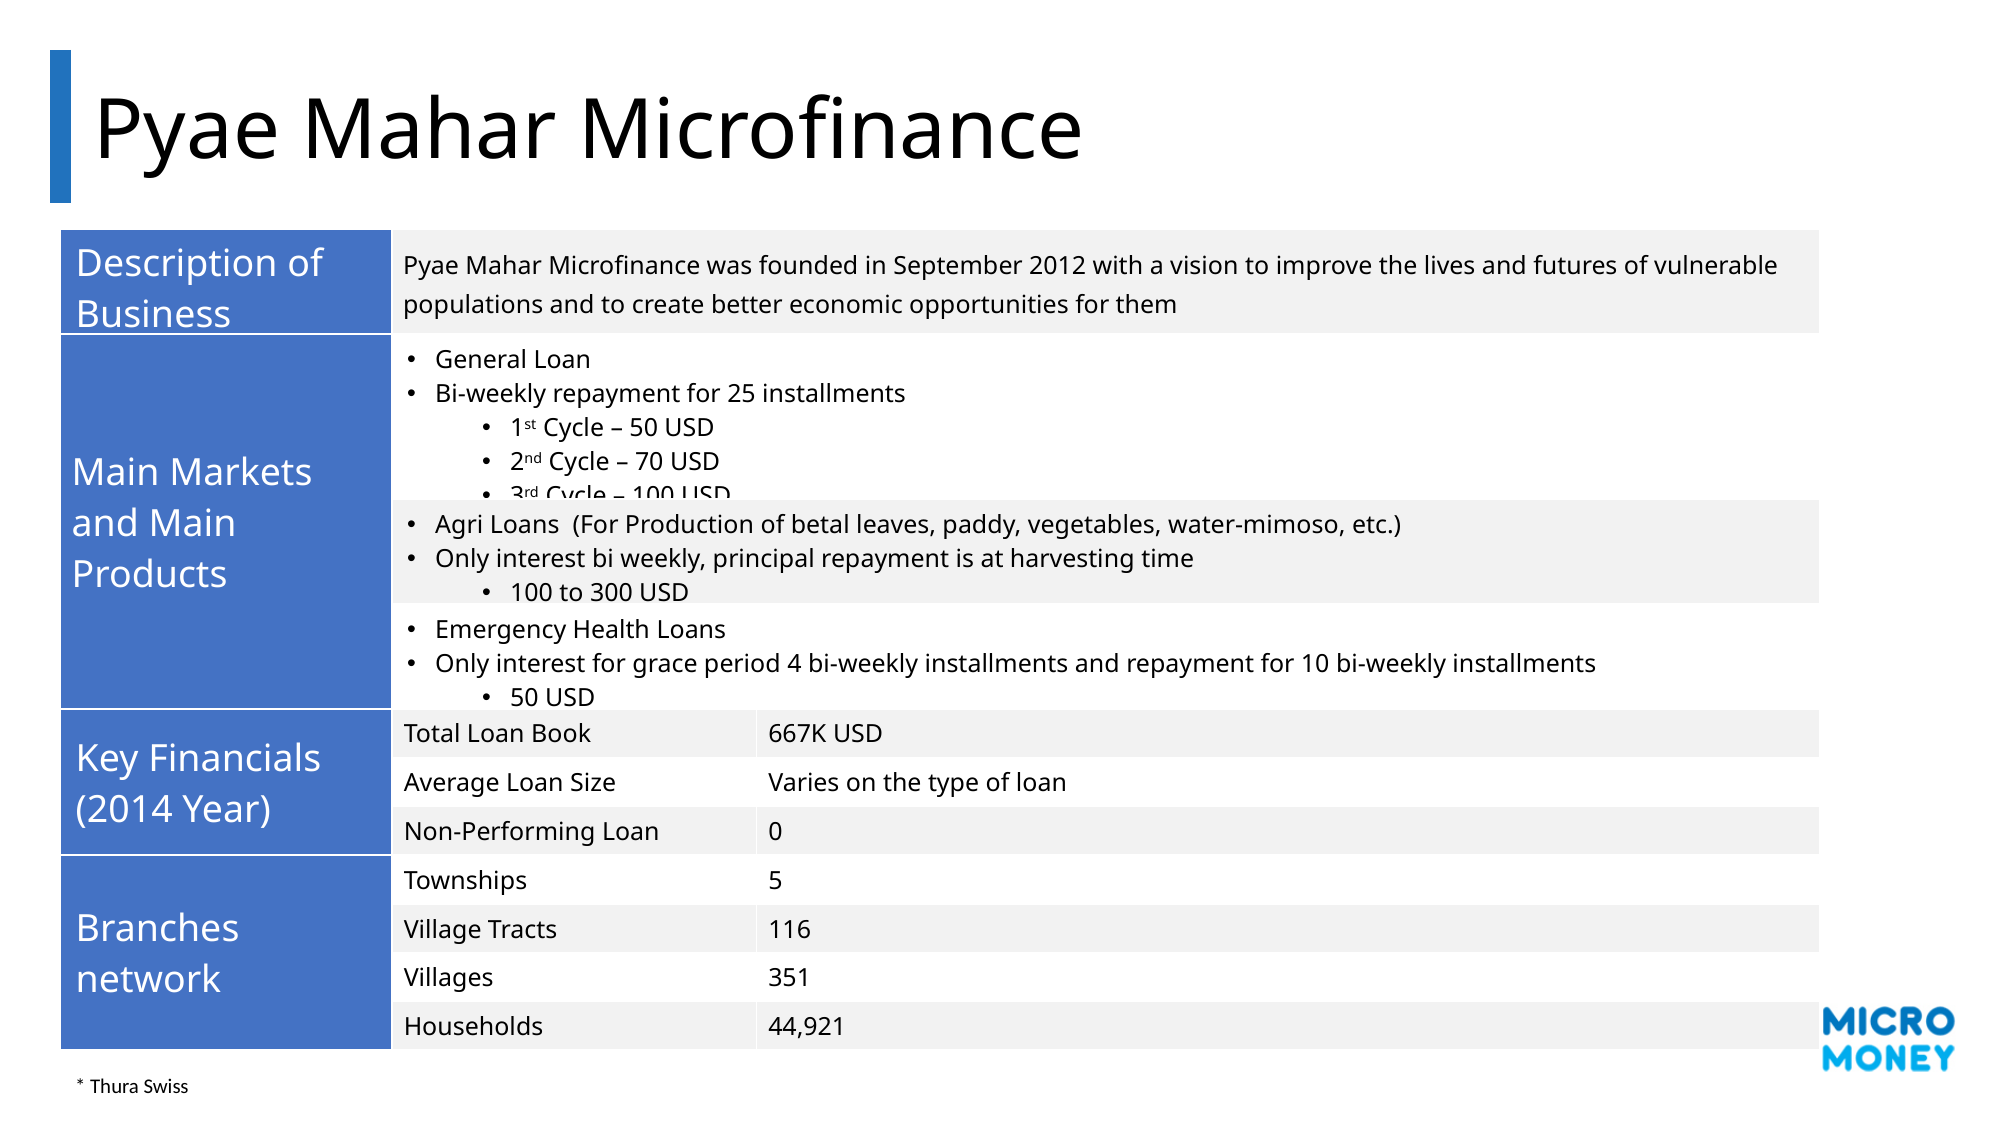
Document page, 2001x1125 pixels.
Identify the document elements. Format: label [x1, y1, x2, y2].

table_cell [393, 856, 756, 903]
text_box [60, 1064, 338, 1125]
text_box [78, 68, 1995, 183]
table_cell [757, 759, 1819, 806]
table_cell [757, 856, 1819, 903]
table_cell [757, 1002, 1783, 1049]
table_cell [757, 710, 1819, 757]
table_cell [393, 710, 756, 757]
table_header [393, 230, 1819, 333]
table_cell [757, 954, 1783, 1001]
table_cell [393, 500, 1819, 603]
table_cell [393, 905, 756, 952]
picture [1783, 933, 1995, 1125]
table_cell [393, 954, 756, 1001]
table_cell [61, 710, 391, 854]
table_cell [393, 759, 756, 806]
table_cell [757, 905, 1819, 952]
table_cell [393, 335, 1819, 498]
table_cell [393, 807, 756, 854]
table_cell [61, 856, 391, 1049]
table_cell [757, 807, 1819, 854]
table_cell [61, 335, 391, 708]
table_cell [393, 605, 1819, 708]
table_cell [393, 1002, 756, 1049]
table_header [61, 230, 391, 333]
